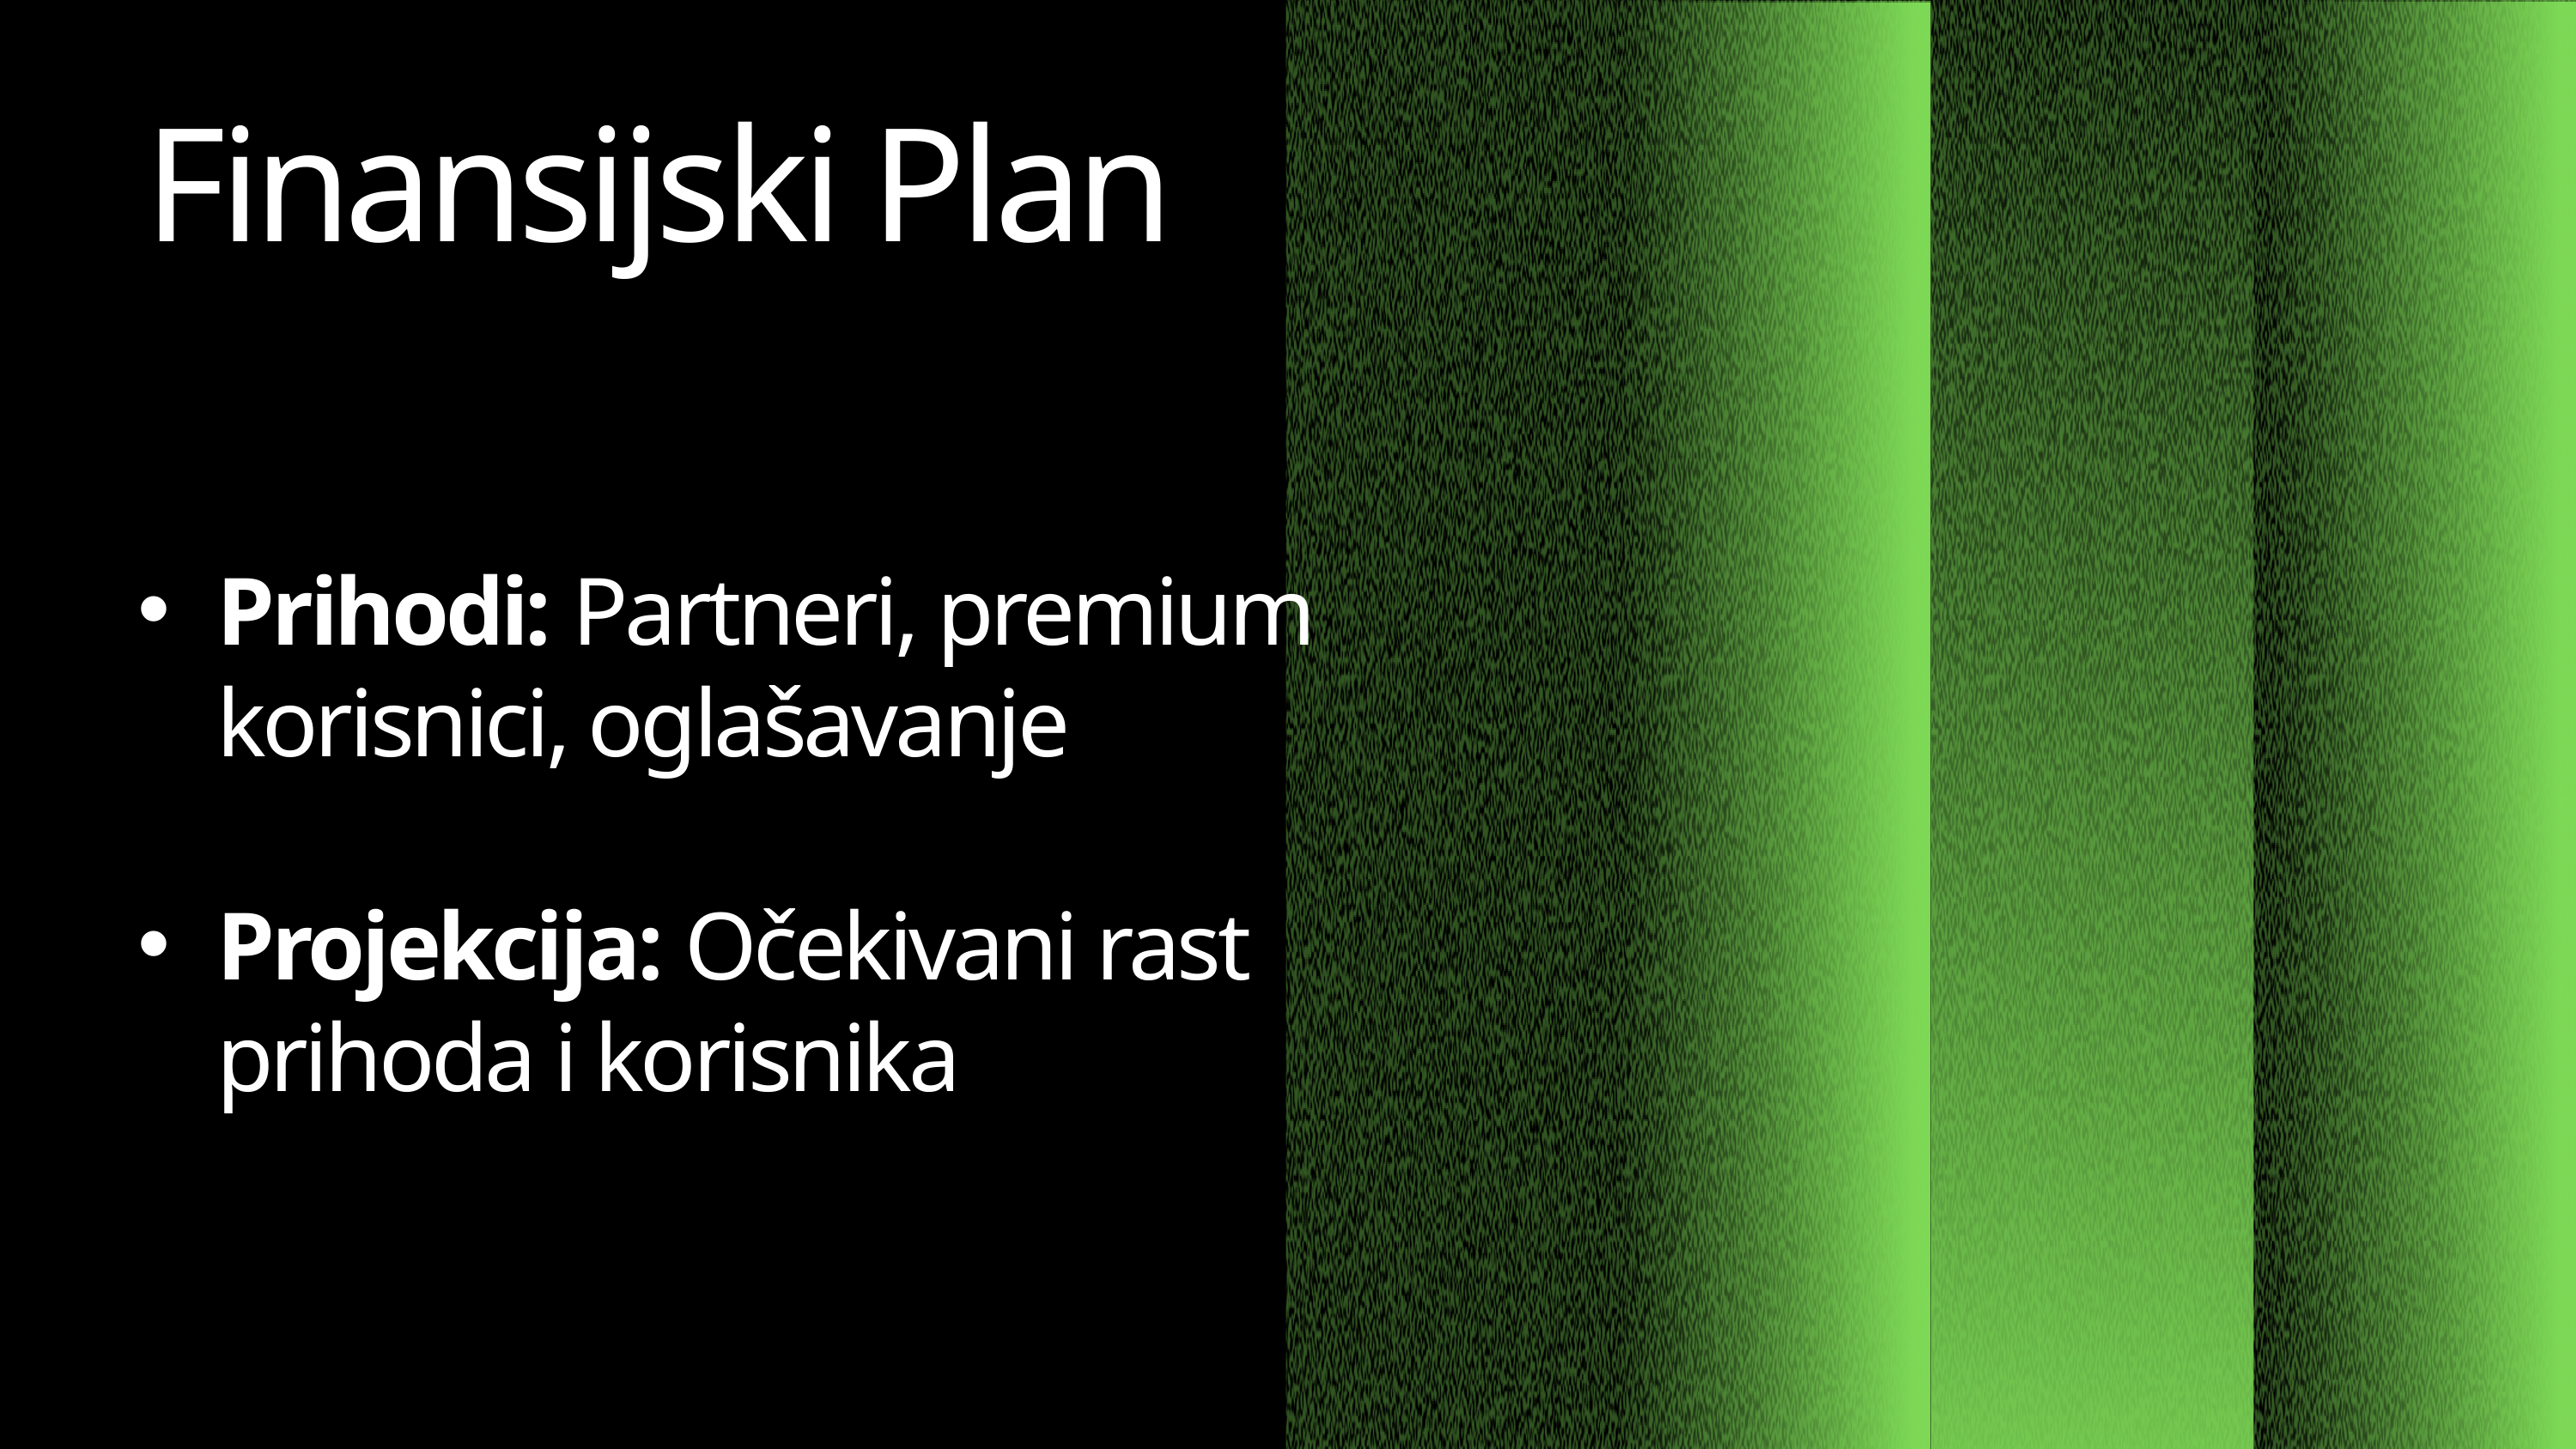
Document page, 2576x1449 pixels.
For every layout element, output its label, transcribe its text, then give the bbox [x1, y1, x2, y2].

text_box Finansijski Plan [144, 84, 1179, 274]
text_box Prihodi: Partneri, premium korisnici, oglašavanje Projekcija: Očekivani rast prihoda i korisnika [58, 552, 1281, 1207]
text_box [1285, 0, 2576, 1449]
